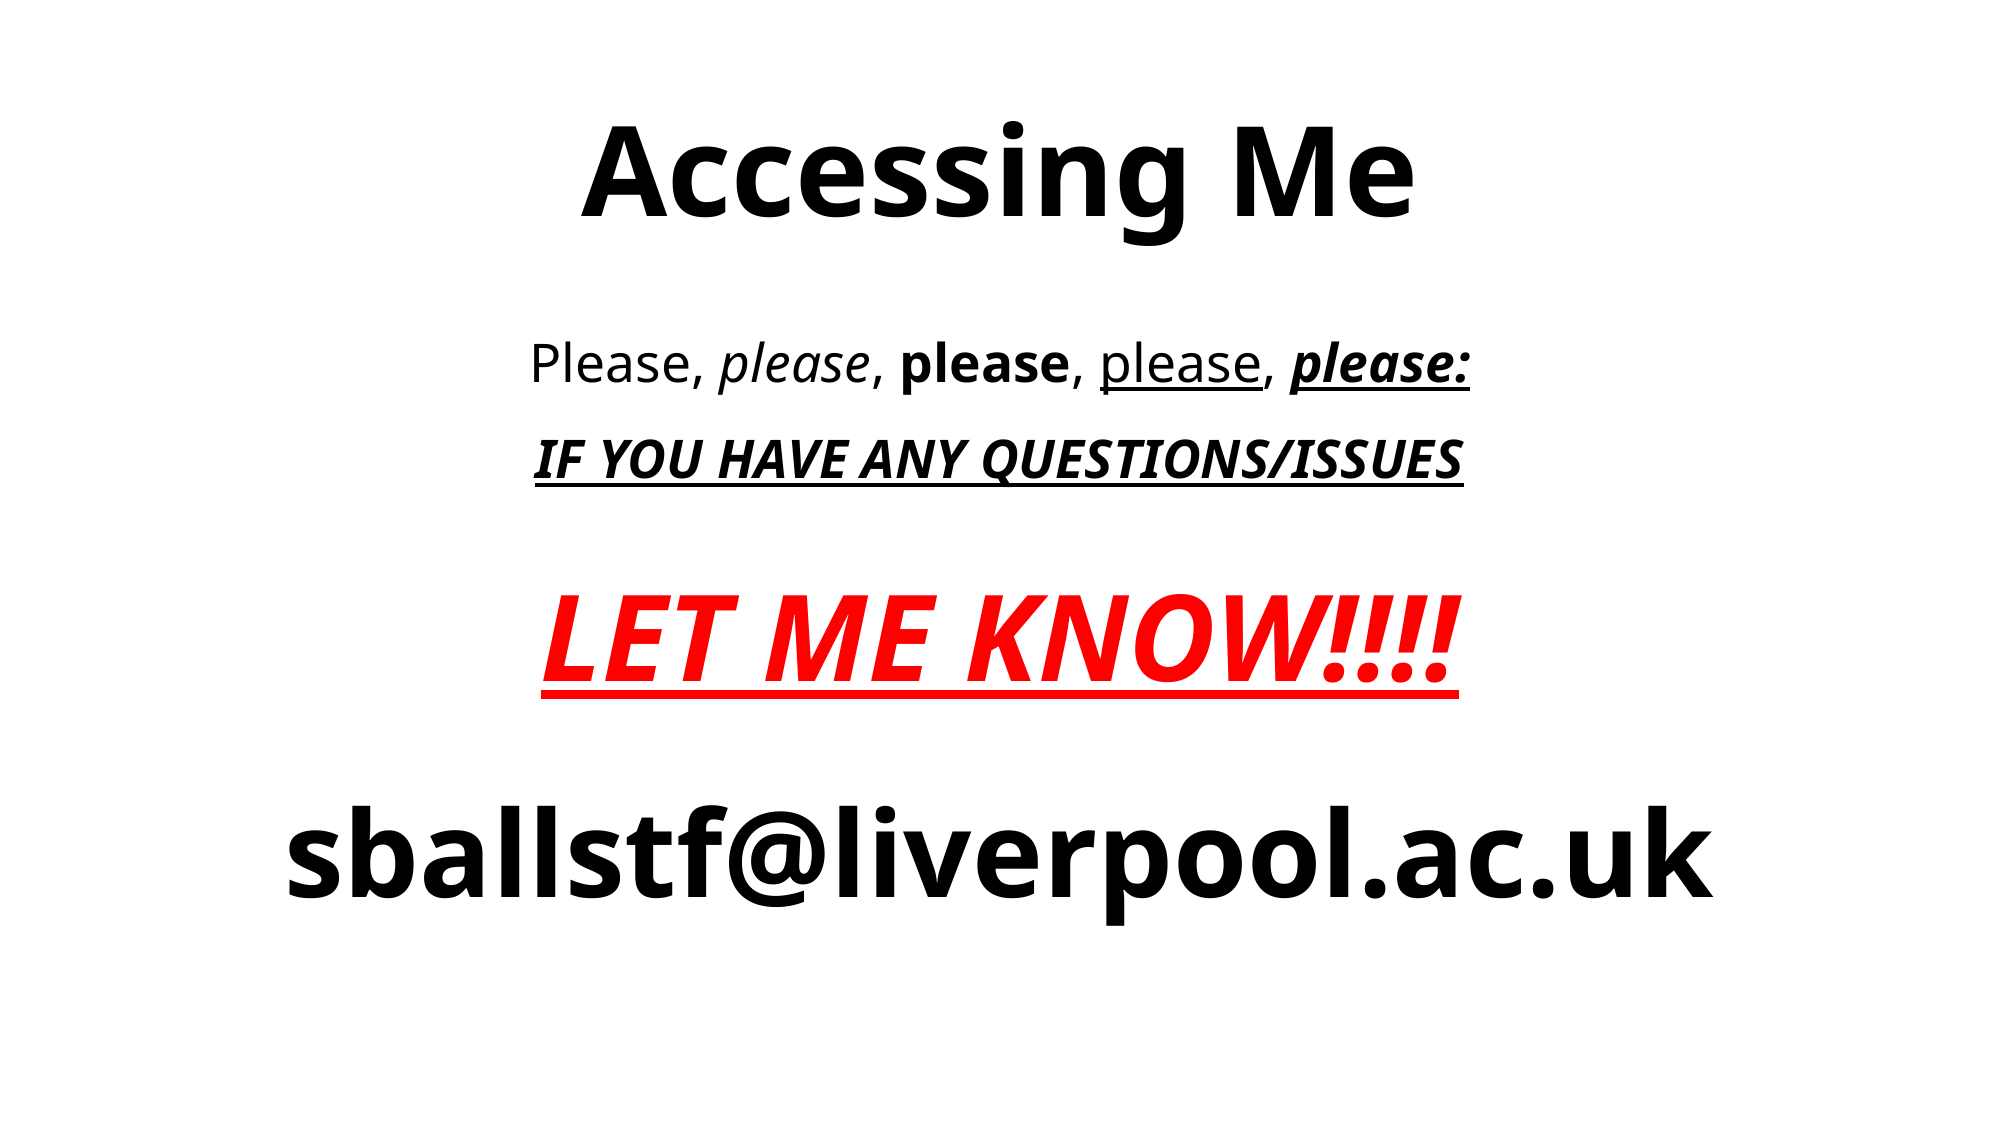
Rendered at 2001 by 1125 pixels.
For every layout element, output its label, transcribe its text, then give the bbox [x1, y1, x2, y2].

title Accessing Me [249, 64, 1750, 287]
text_box Please, please, please, please, please: IF YOU HAVE ANY QUESTIONS/ISSUES LET ME KNOW!!!! sballstf@liverpool.ac.uk [70, 287, 1930, 931]
